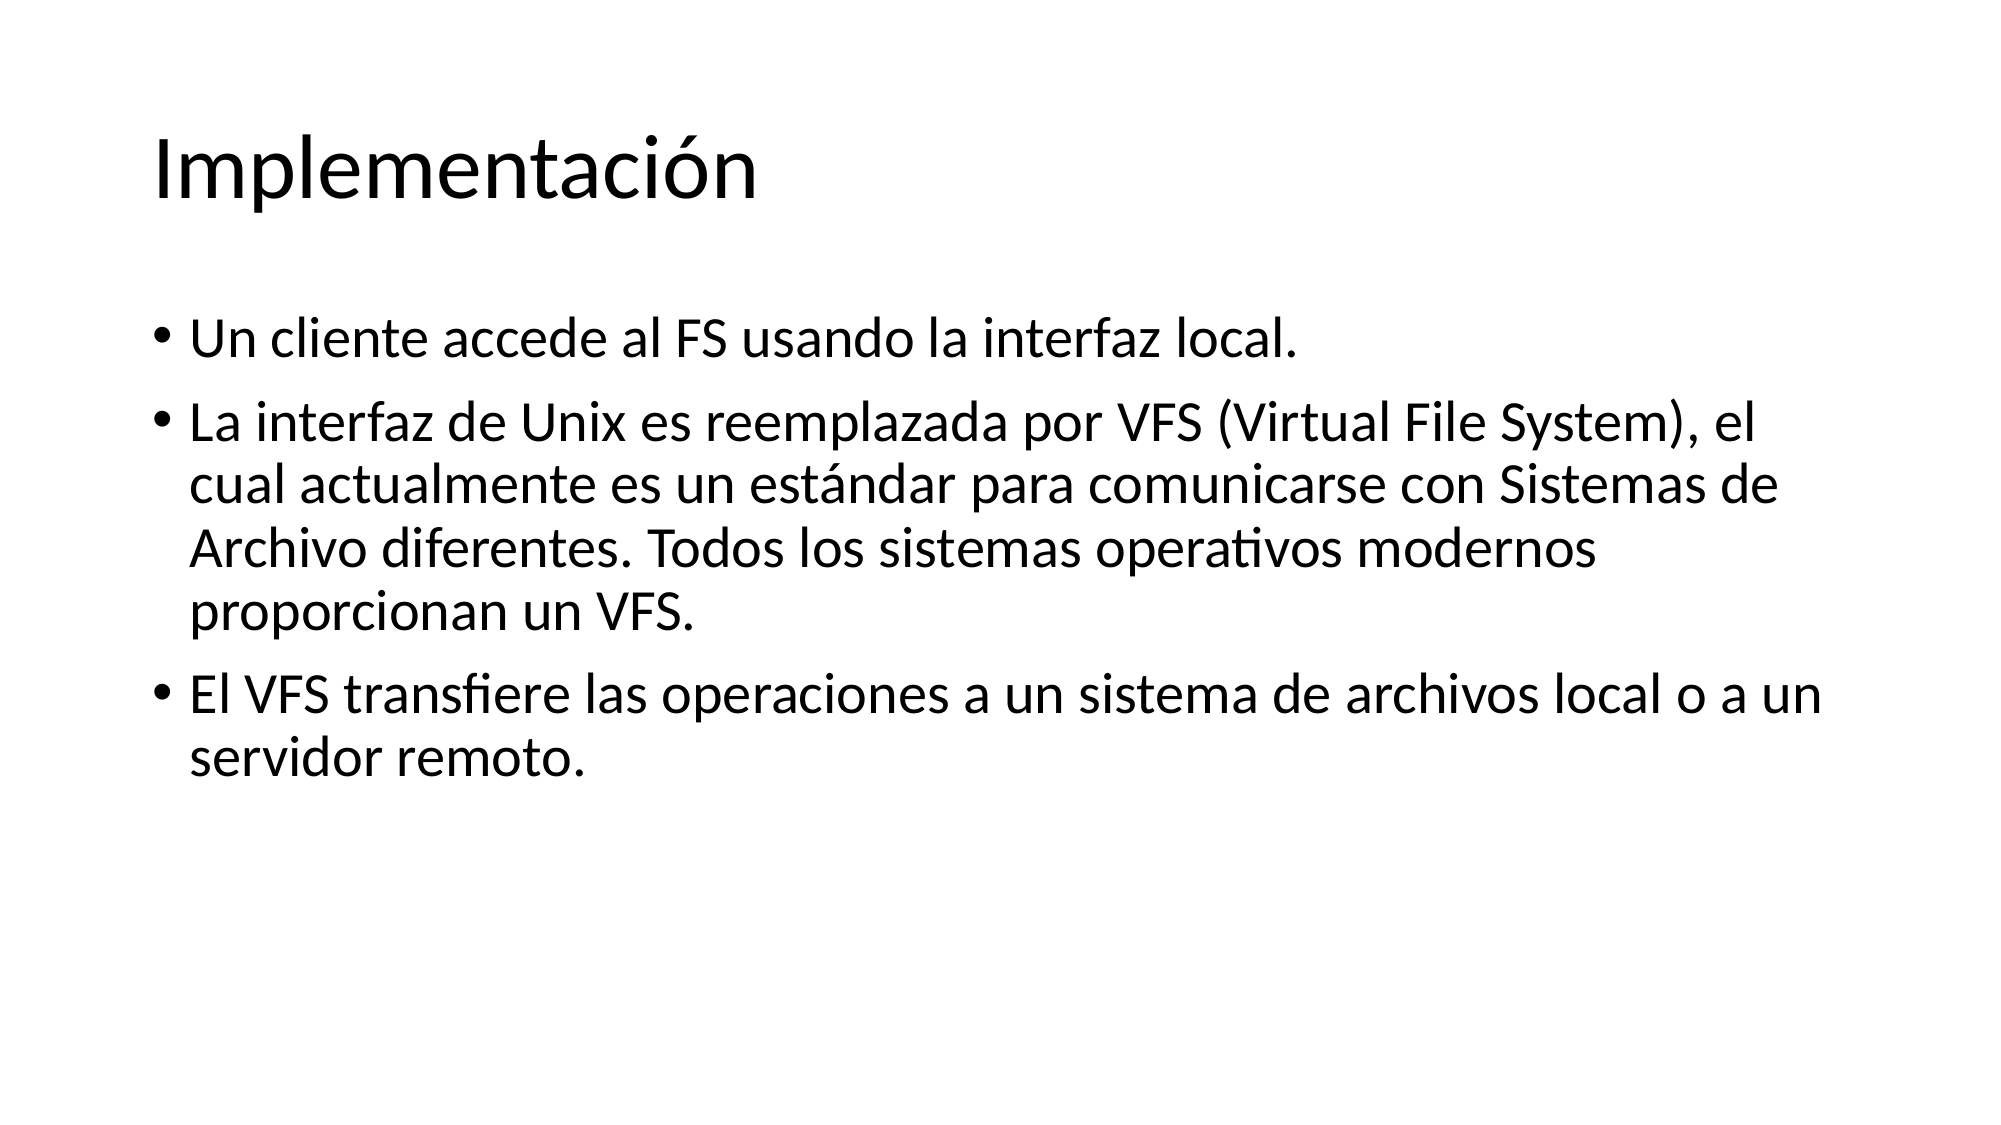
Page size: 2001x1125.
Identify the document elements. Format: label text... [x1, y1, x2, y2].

list Un cliente accede al FS usando la interfaz local. La interfaz de Unix es reemplazada por VFS (Virtual File System), el cual actualmente es un estándar para comunicarse con Sistemas de Archivo diferentes. Todos los sistemas operativos modernos proporcionan un VFS. El VFS transfiere las operaciones a un sistema de archivos local o a un servidor remoto. [137, 299, 1863, 1014]
title Implementación [137, 59, 1863, 278]
